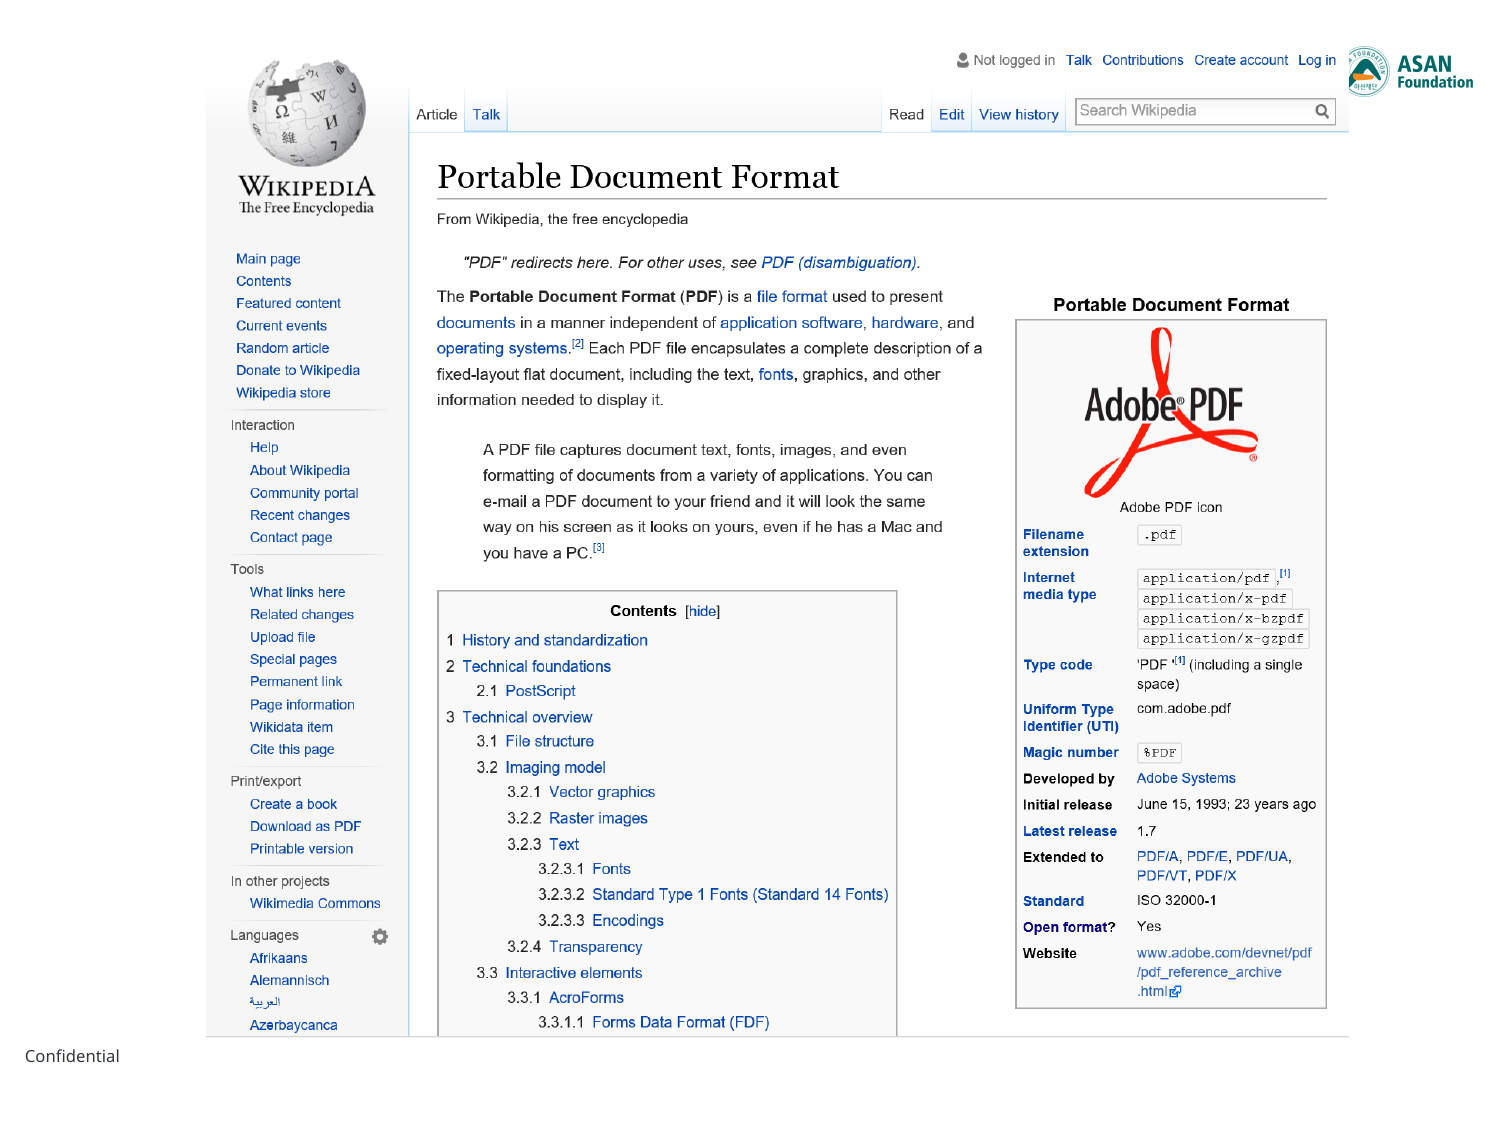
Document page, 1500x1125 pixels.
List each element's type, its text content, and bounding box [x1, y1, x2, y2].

footer Confidential [18, 1042, 525, 1103]
picture [206, 42, 1473, 1038]
